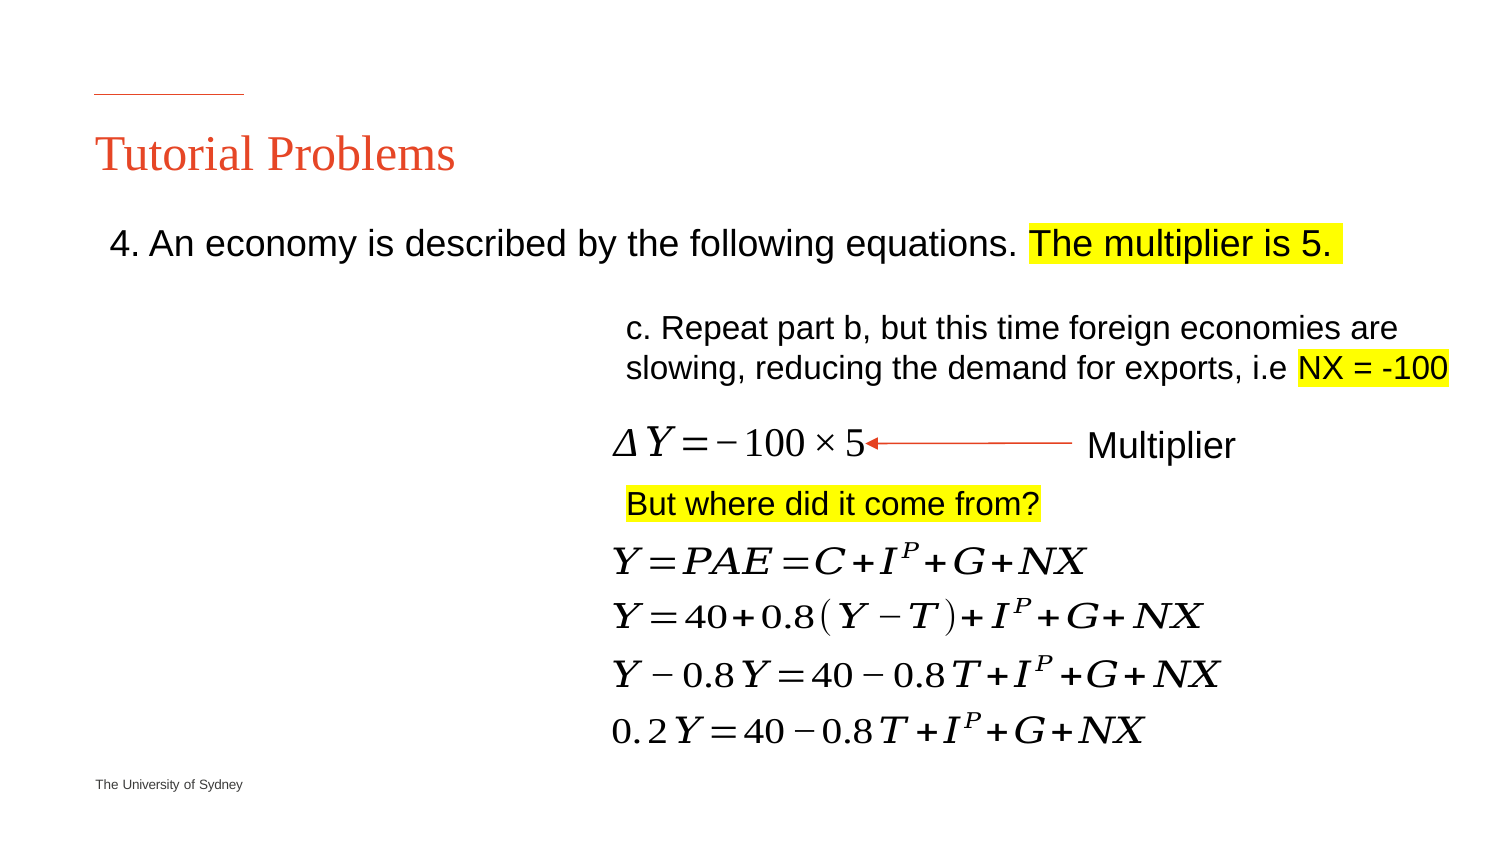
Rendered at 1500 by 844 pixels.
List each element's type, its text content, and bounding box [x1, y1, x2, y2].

text_box Multiplier [1072, 413, 1401, 473]
text_box But where did it come from? [611, 474, 1254, 530]
title Tutorial Problems [94, 120, 1406, 211]
text_box c. Repeat part b, but this time foreign economies are slowing, reducing the demand for exports, i.e NX = -100 [611, 298, 1470, 394]
text_box 4. An economy is described by the following equations. The multiplier is 5. [94, 211, 1450, 272]
